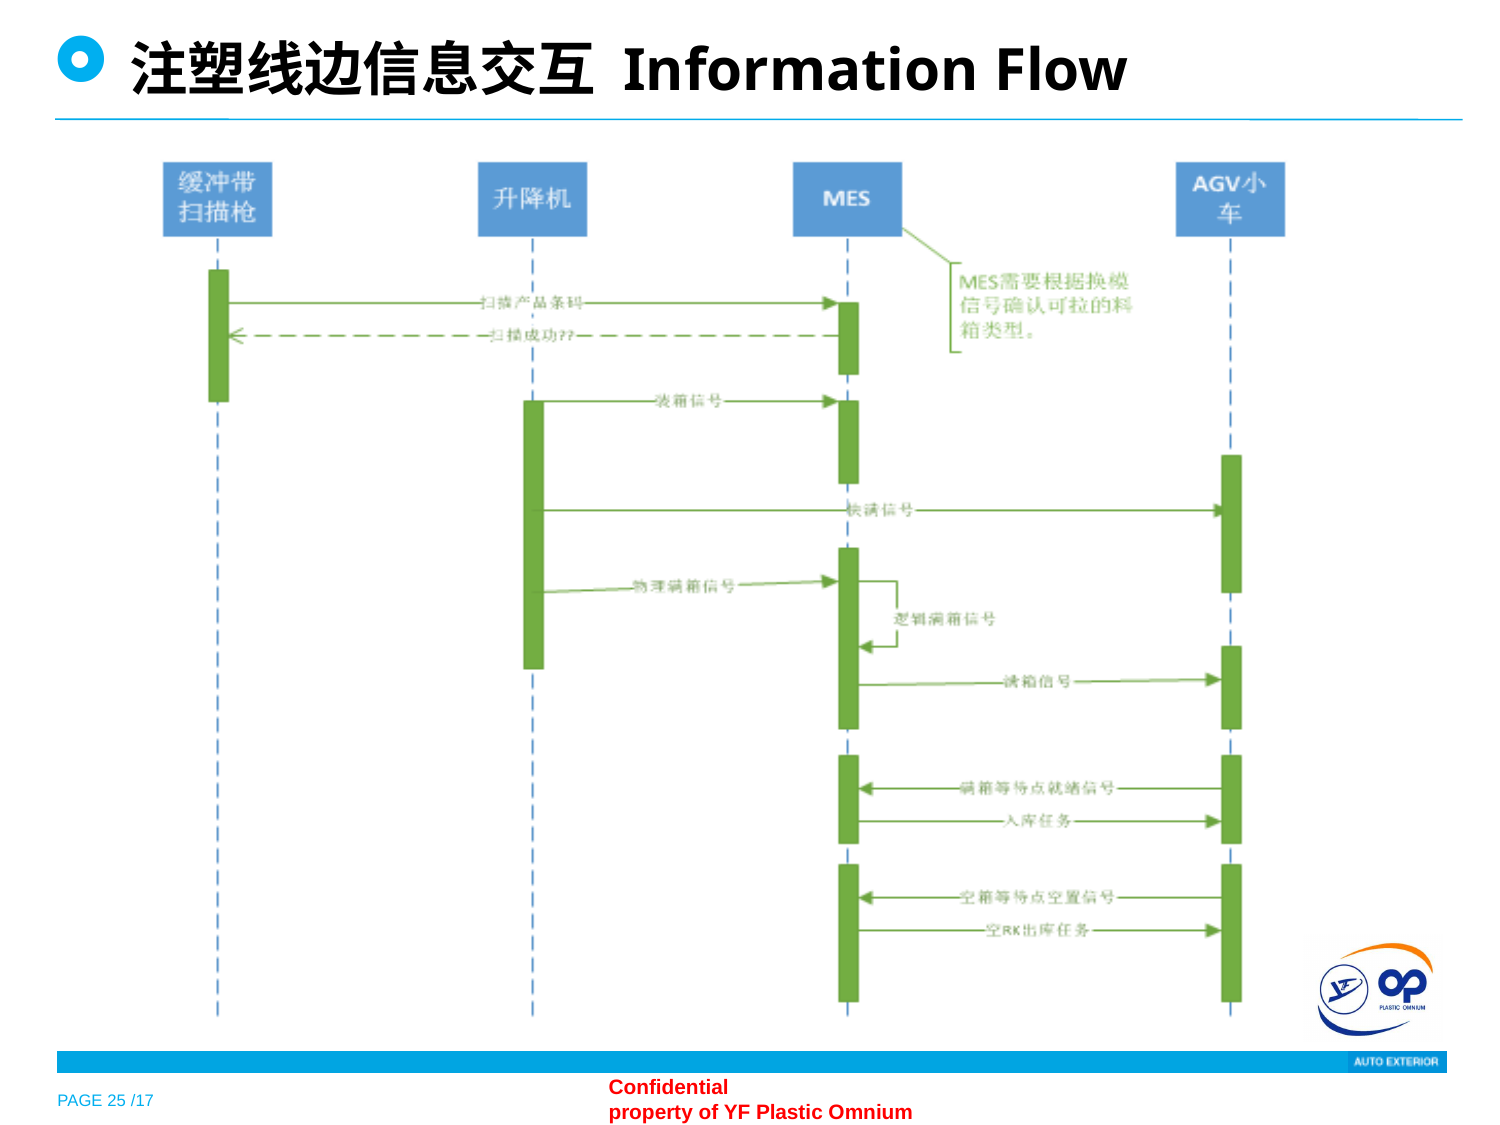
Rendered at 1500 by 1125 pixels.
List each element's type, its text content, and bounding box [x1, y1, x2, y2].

text_box 注塑线边信息交互 Information Flow [37, 24, 1488, 95]
text_box PAGE 25 /17 [57, 1072, 1263, 1111]
picture [1303, 934, 1443, 1042]
picture [141, 148, 1300, 1019]
picture [1354, 1057, 1383, 1066]
picture [1387, 1057, 1437, 1066]
